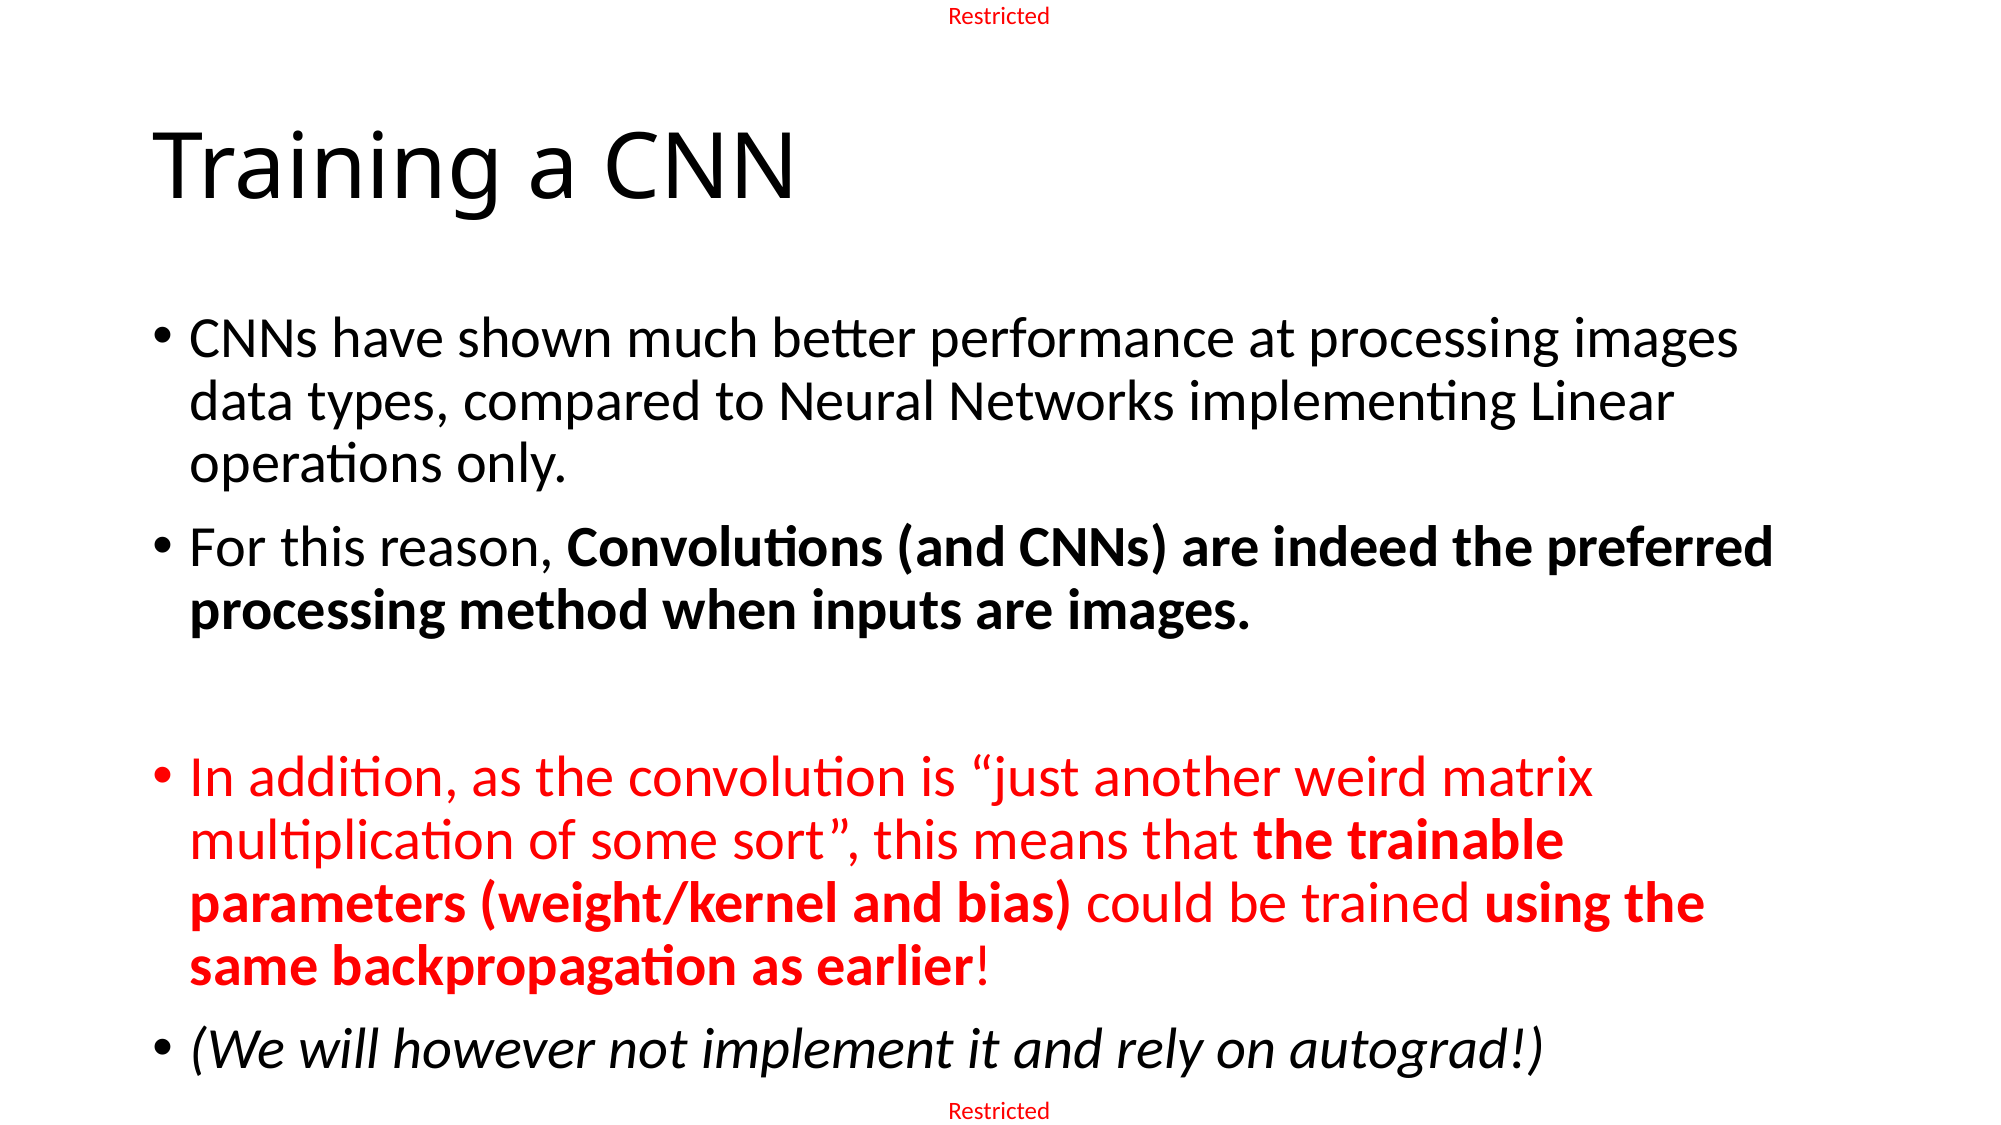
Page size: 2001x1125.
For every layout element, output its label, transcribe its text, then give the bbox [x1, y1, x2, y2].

title Training a CNN [137, 59, 1863, 278]
list CNNs have shown much better performance at processing images data types, compared to Neural Networks implementing Linear operations only. For this reason, Convolutions (and CNNs) are indeed the preferred processing method when inputs are images. In addition, as the convolution is “just another weird matrix multiplication of some sort”, this means that the trainable parameters (weight/kernel and bias) could be trained using the same backpropagation as earlier! (We will however not implement it and rely on autograd!) [137, 299, 1863, 1125]
